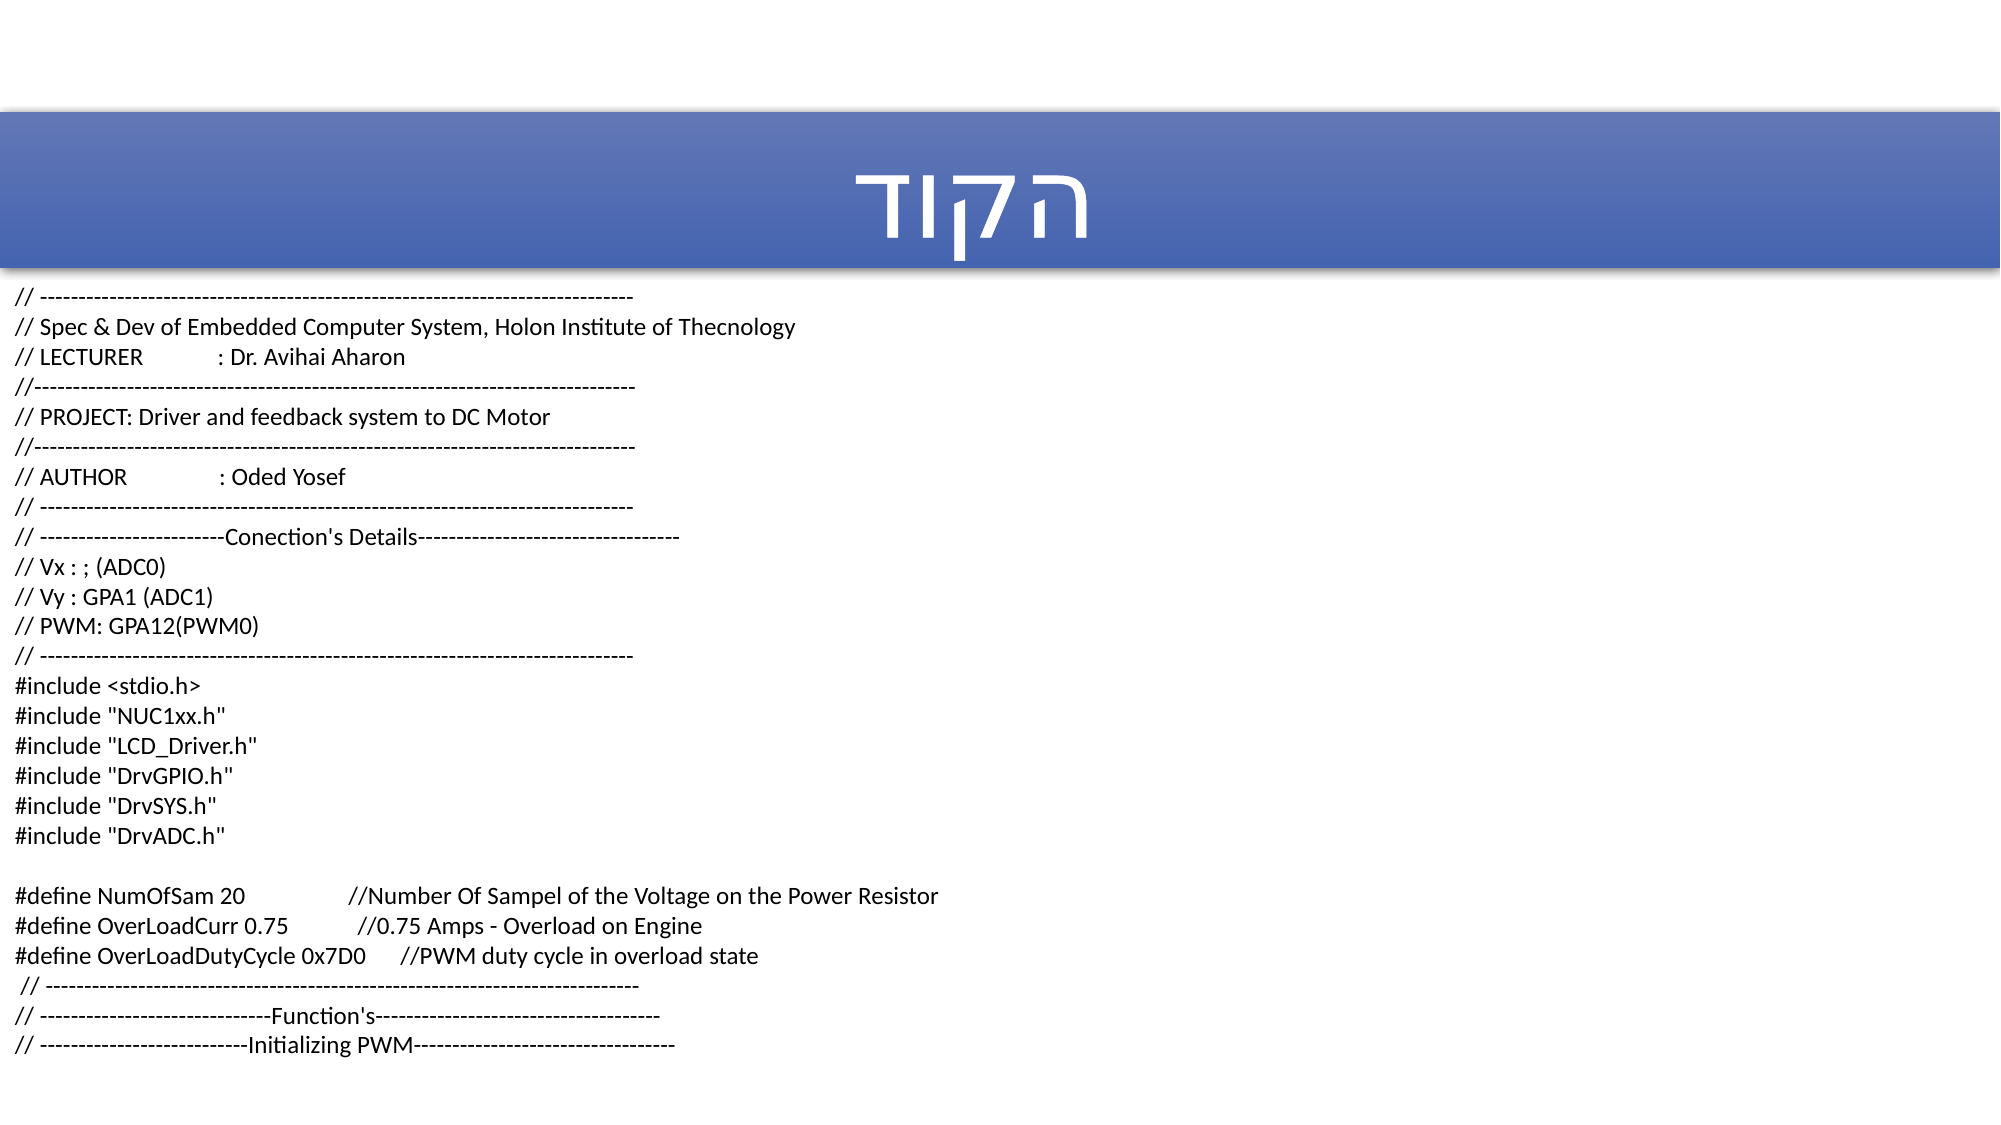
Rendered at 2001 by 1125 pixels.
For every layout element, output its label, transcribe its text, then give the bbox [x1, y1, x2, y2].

text_box [0, 112, 2000, 268]
text_box הקוד [836, 117, 1112, 268]
text_box // ----------------------------------------------------------------------------- // Spec & Dev of Embedded Computer System, Holon Institute of Thecnology // LECTURER : Dr. Avihai Aharon //------------------------------------------------------------------------------ // PROJECT: Driver and feedback system to DC Motor //------------------------------------------------------------------------------ // AUTHOR : Oded Yosef // ----------------------------------------------------------------------------- // ------------------------Conection's Details---------------------------------- // Vx : ; (ADC0) // Vy : GPA1 (ADC1) // PWM: GPA12(PWM0) // ----------------------------------------------------------------------------- #include <stdio.h> #include "NUC1xx.h" #include "LCD_Driver.h" #include "DrvGPIO.h" #include "DrvSYS.h" #include "DrvADC.h" #define NumOfSam 20 //Number Of Sampel of the Voltage on the Power Resistor #define OverLoadCurr 0.75 //0.75 Amps - Overload on Engine #define OverLoadDutyCycle 0x7D0 //PWM duty cycle in overload state // ----------------------------------------------------------------------------- // ------------------------------Function's------------------------------------- // ---------------------------Initializing PWM---------------------------------- [0, 273, 2000, 1067]
